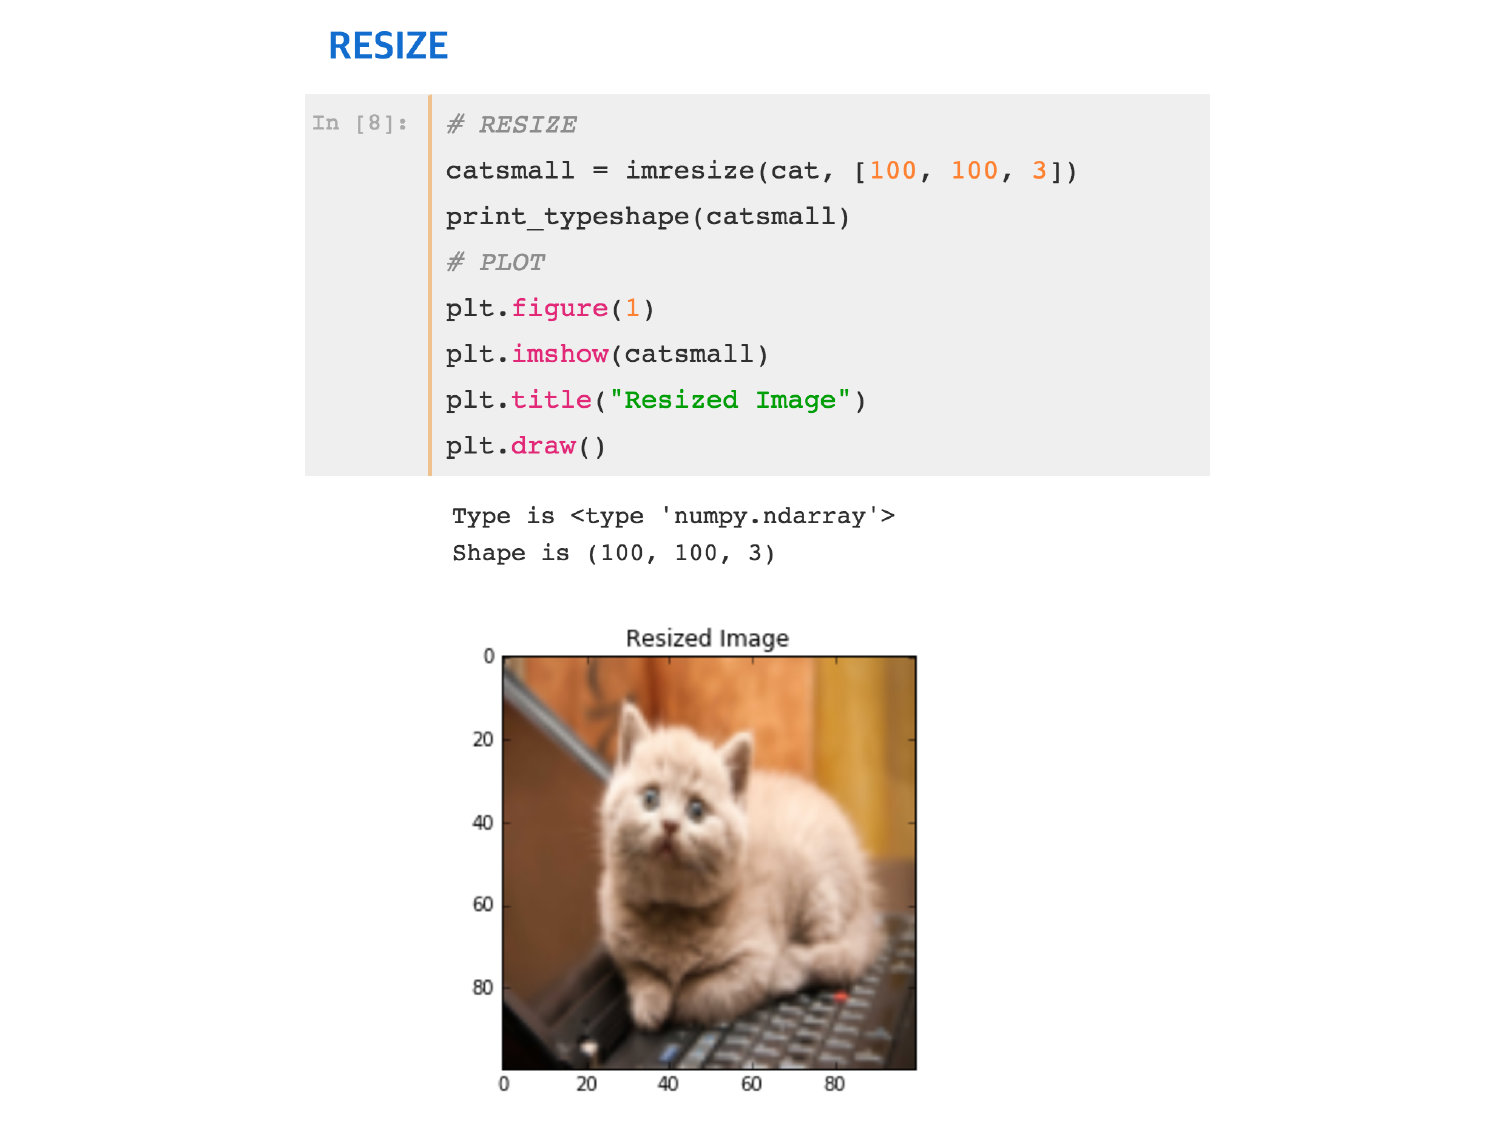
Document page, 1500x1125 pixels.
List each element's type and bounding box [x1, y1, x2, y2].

picture [289, 0, 1210, 1125]
